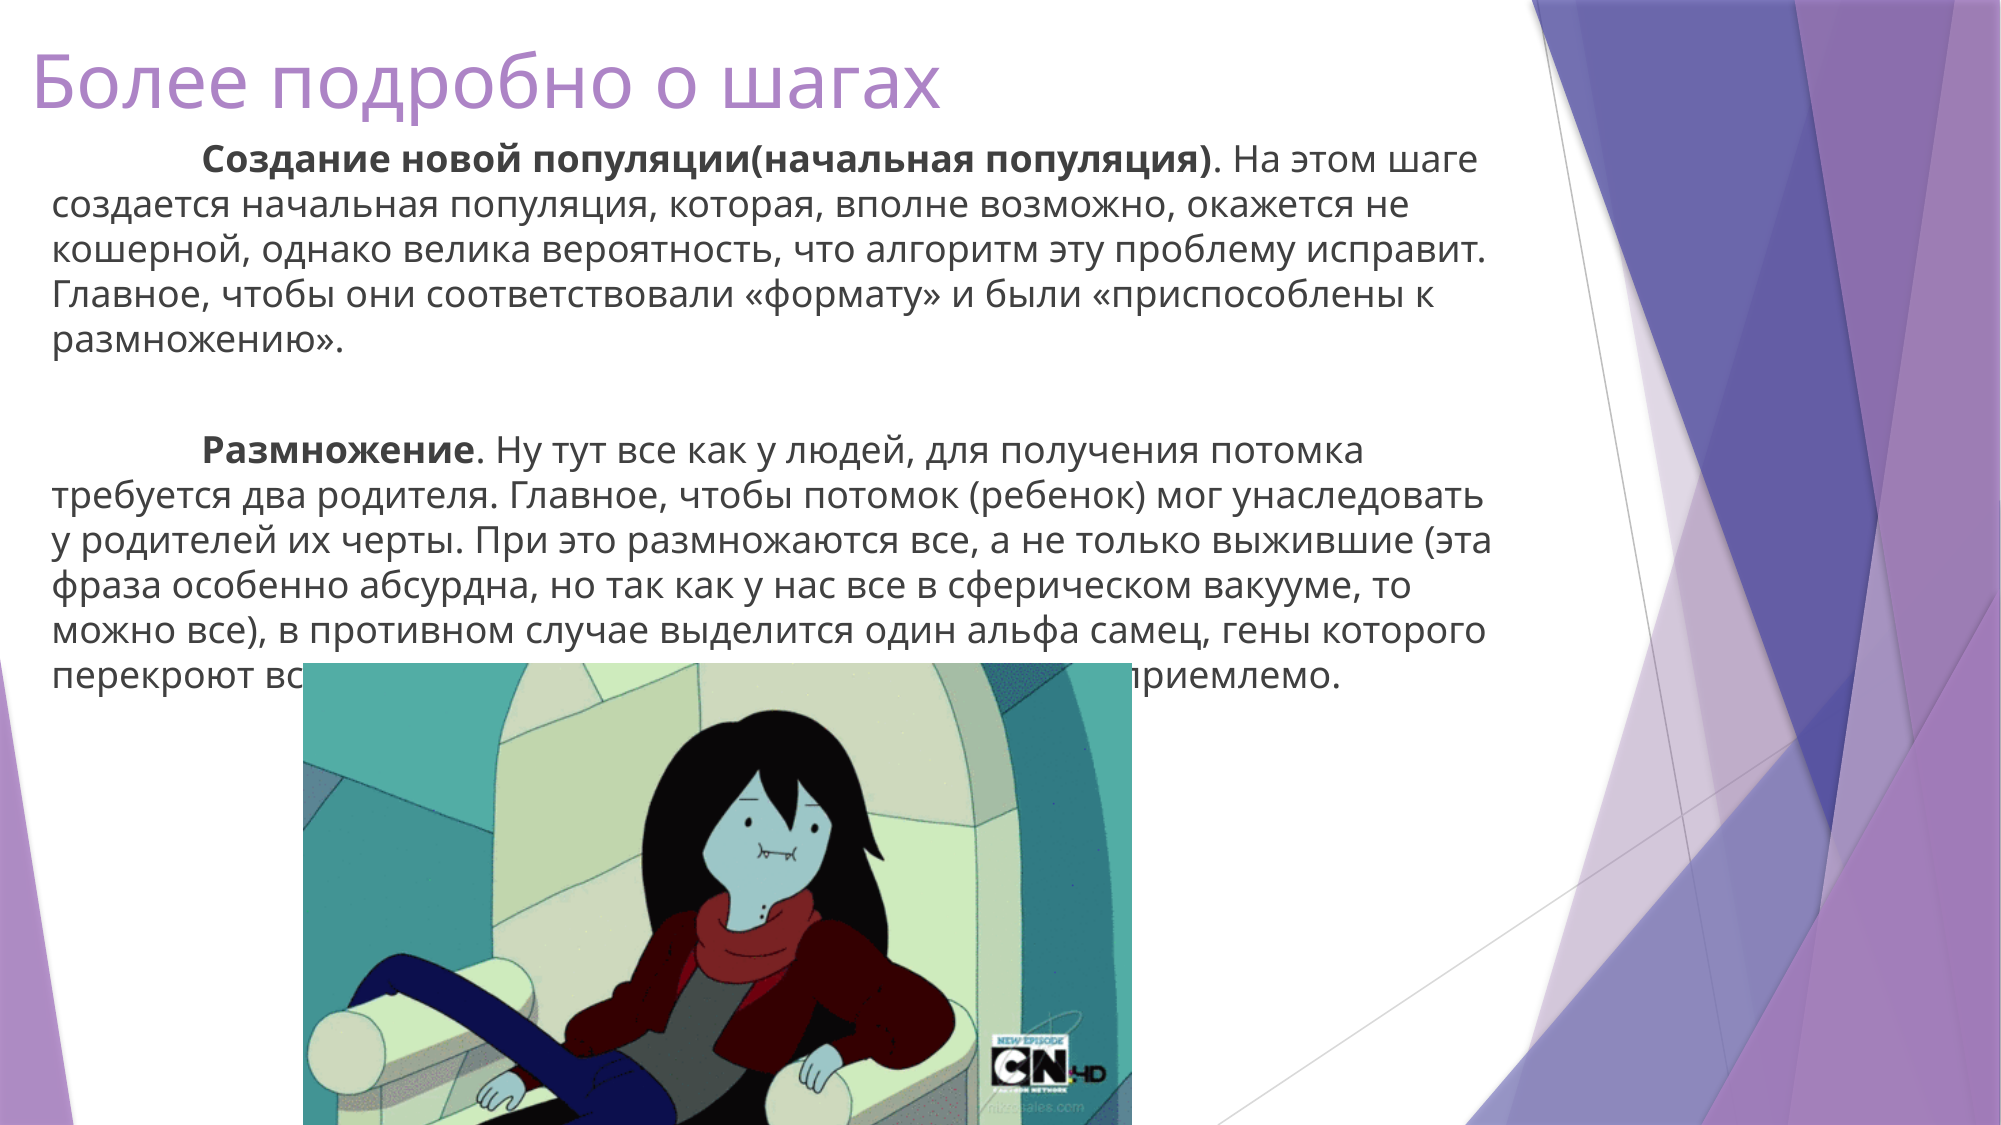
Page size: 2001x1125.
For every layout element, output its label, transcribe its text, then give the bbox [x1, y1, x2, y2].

list Создание новой популяции(начальная популяция). На этом шаге создается начальная популяция, которая, вполне возможно, окажется не кошерной, однако велика вероятность, что алгоритм эту проблему исправит. Главное, чтобы они соответствовали «формату» и были «приспособлены к размножению». Размножение. Ну тут все как у людей, для получения потомка требуется два родителя. Главное, чтобы потомок (ребенок) мог унаследовать у родителей их черты. При это размножаются все, а не только выжившие (эта фраза особенно абсурдна, но так как у нас все в сферическом вакууме, то можно все), в противном случае выделится один альфа самец, гены которого перекроют всех остальных, а нам это принципиально не приемлемо. [36, 127, 1522, 1064]
picture [302, 663, 1132, 1125]
title Более подробно о шагах [15, 25, 1426, 146]
